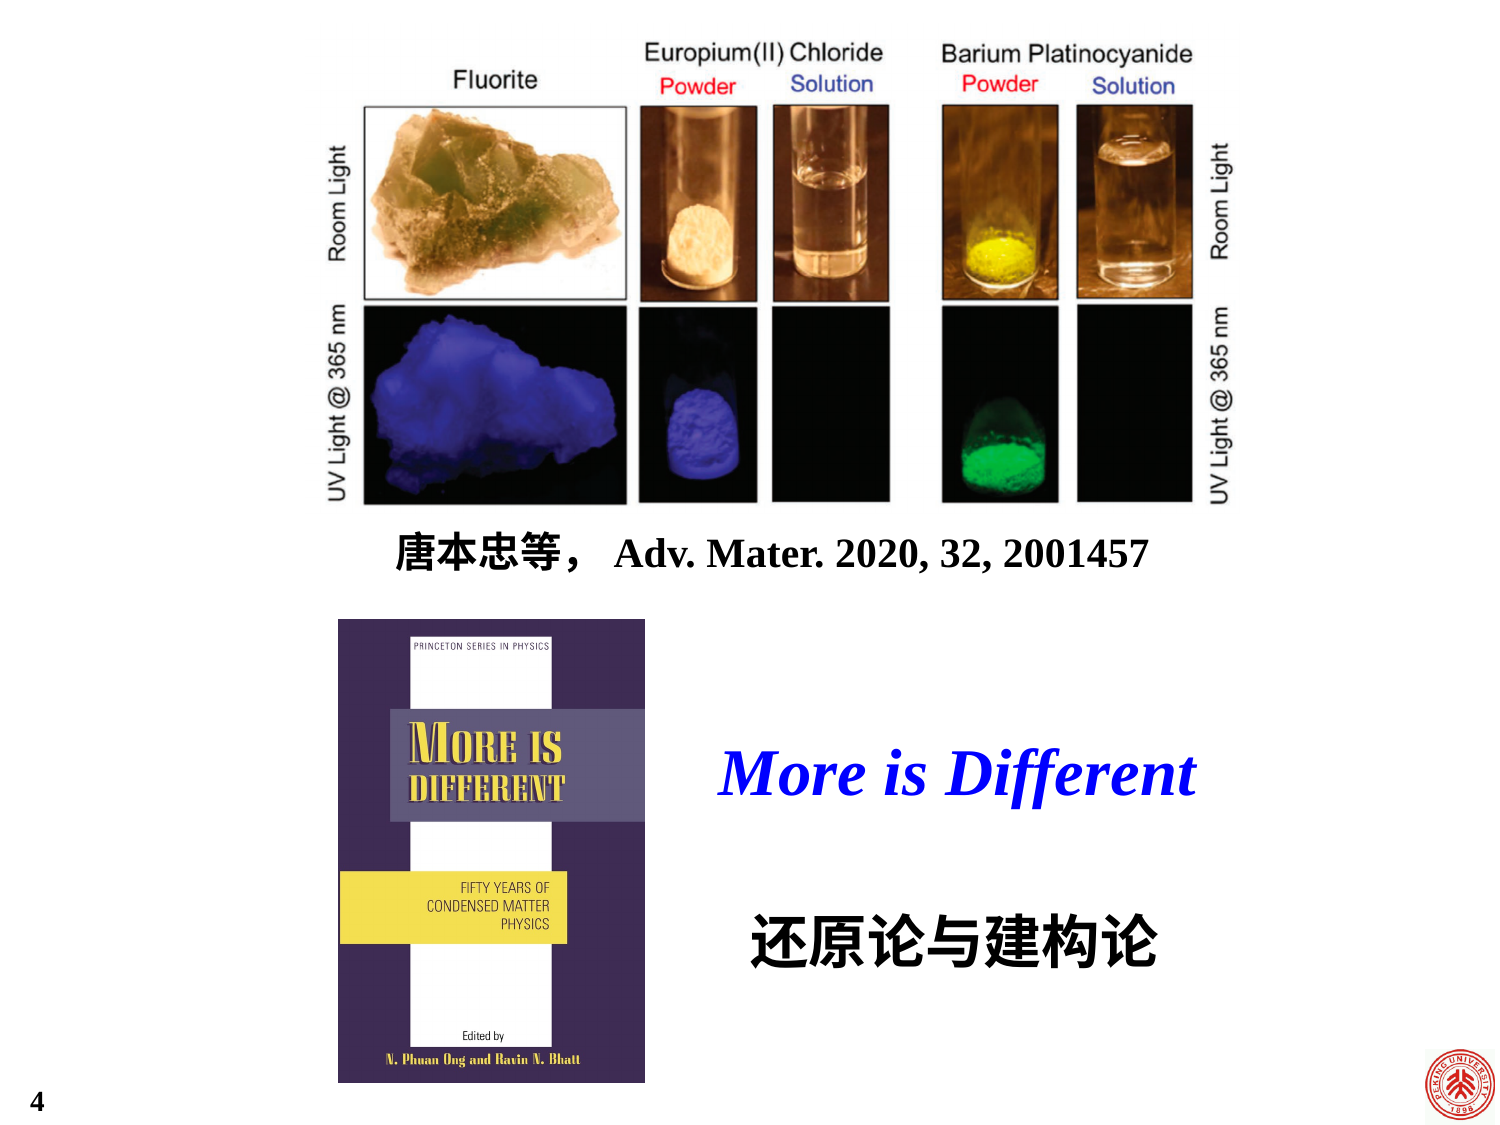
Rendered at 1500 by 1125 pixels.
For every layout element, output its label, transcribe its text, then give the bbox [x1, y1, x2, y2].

picture [1425, 1049, 1495, 1125]
footer 4 [0, 1074, 76, 1113]
picture [305, 23, 1240, 514]
text_box 唐本忠等，Adv. Mater. 2020, 32, 2001457 [380, 523, 1166, 583]
text_box 还原论与建构论 [735, 897, 1174, 983]
picture [337, 619, 645, 1083]
text_box More is Different [704, 721, 1353, 817]
